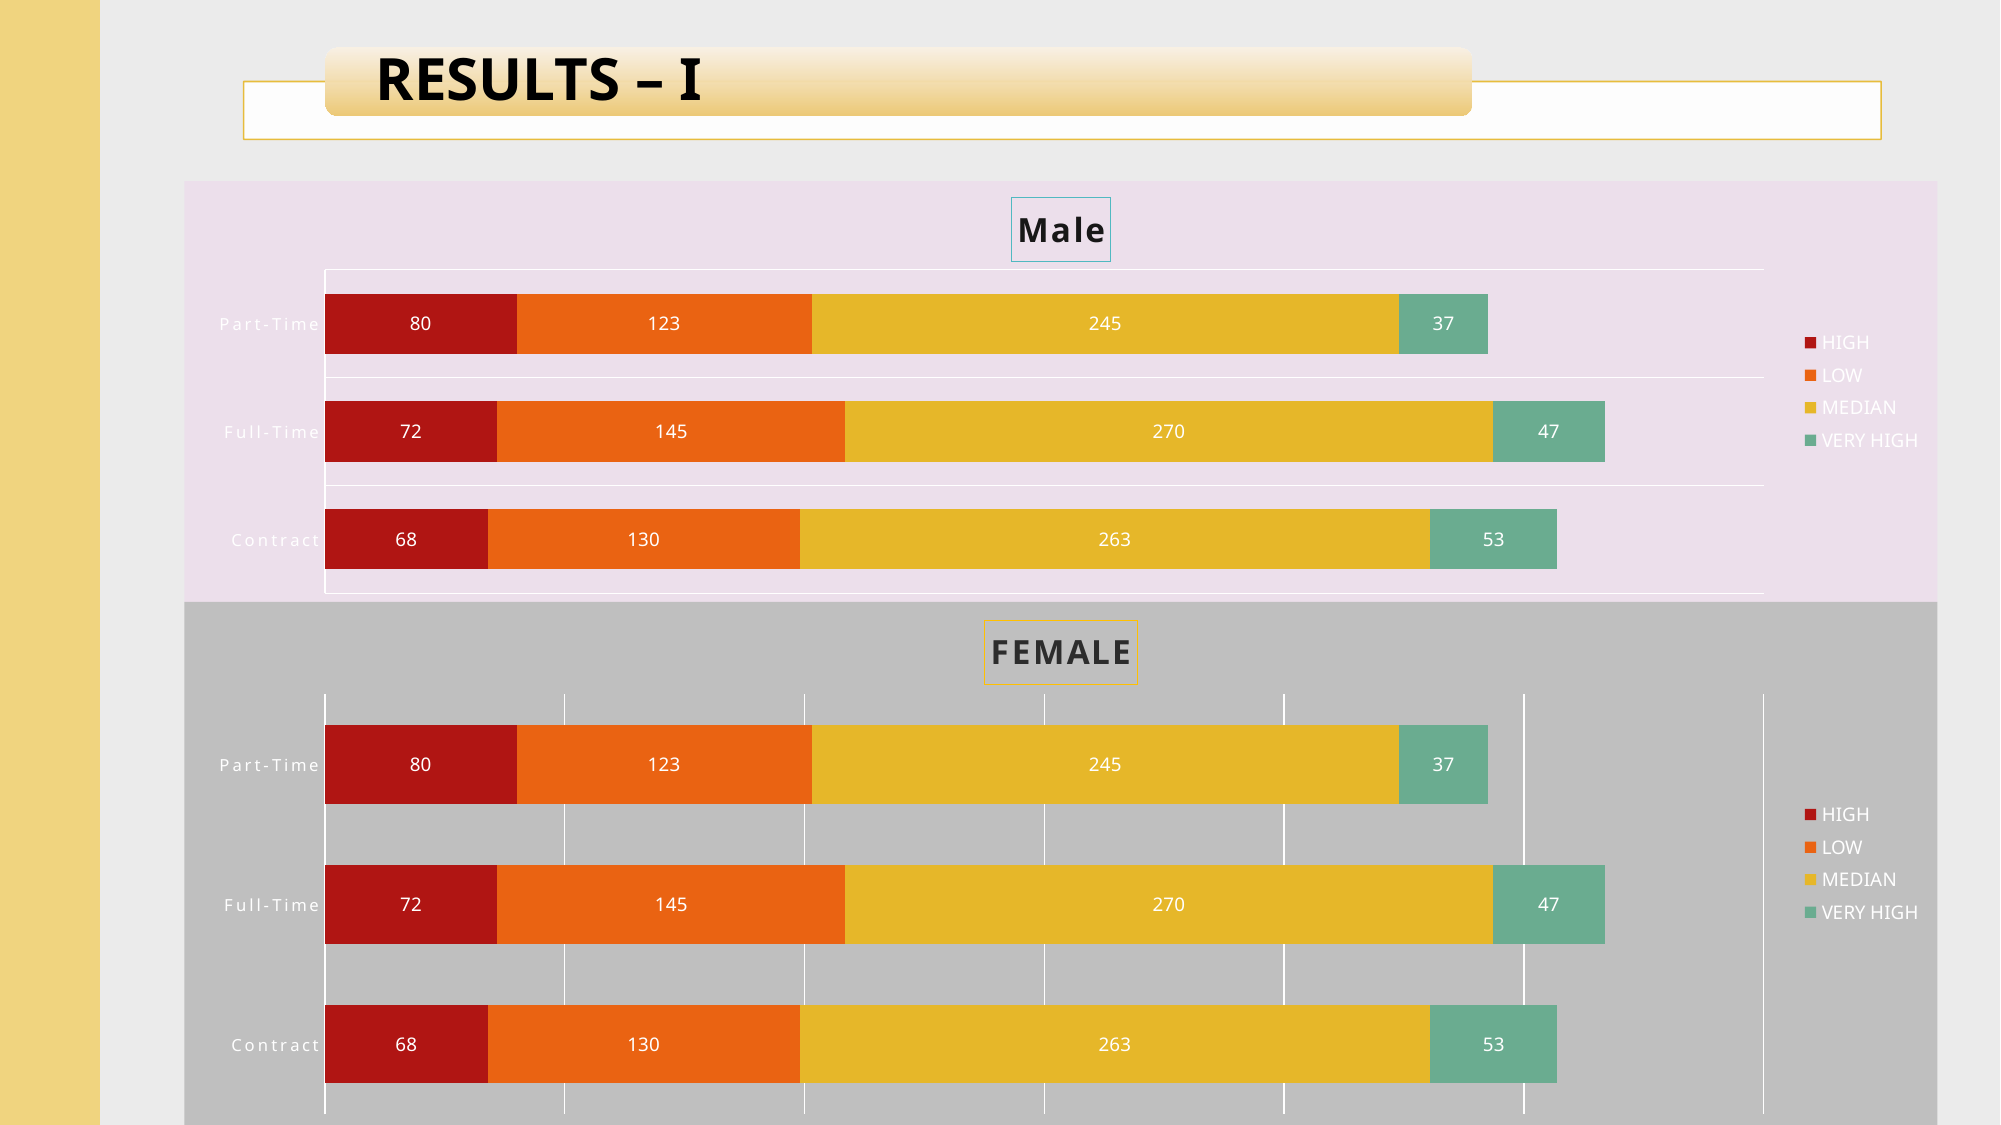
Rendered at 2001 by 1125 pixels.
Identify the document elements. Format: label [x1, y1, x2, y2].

chart [184, 180, 1938, 1125]
text_box [243, 44, 1882, 142]
